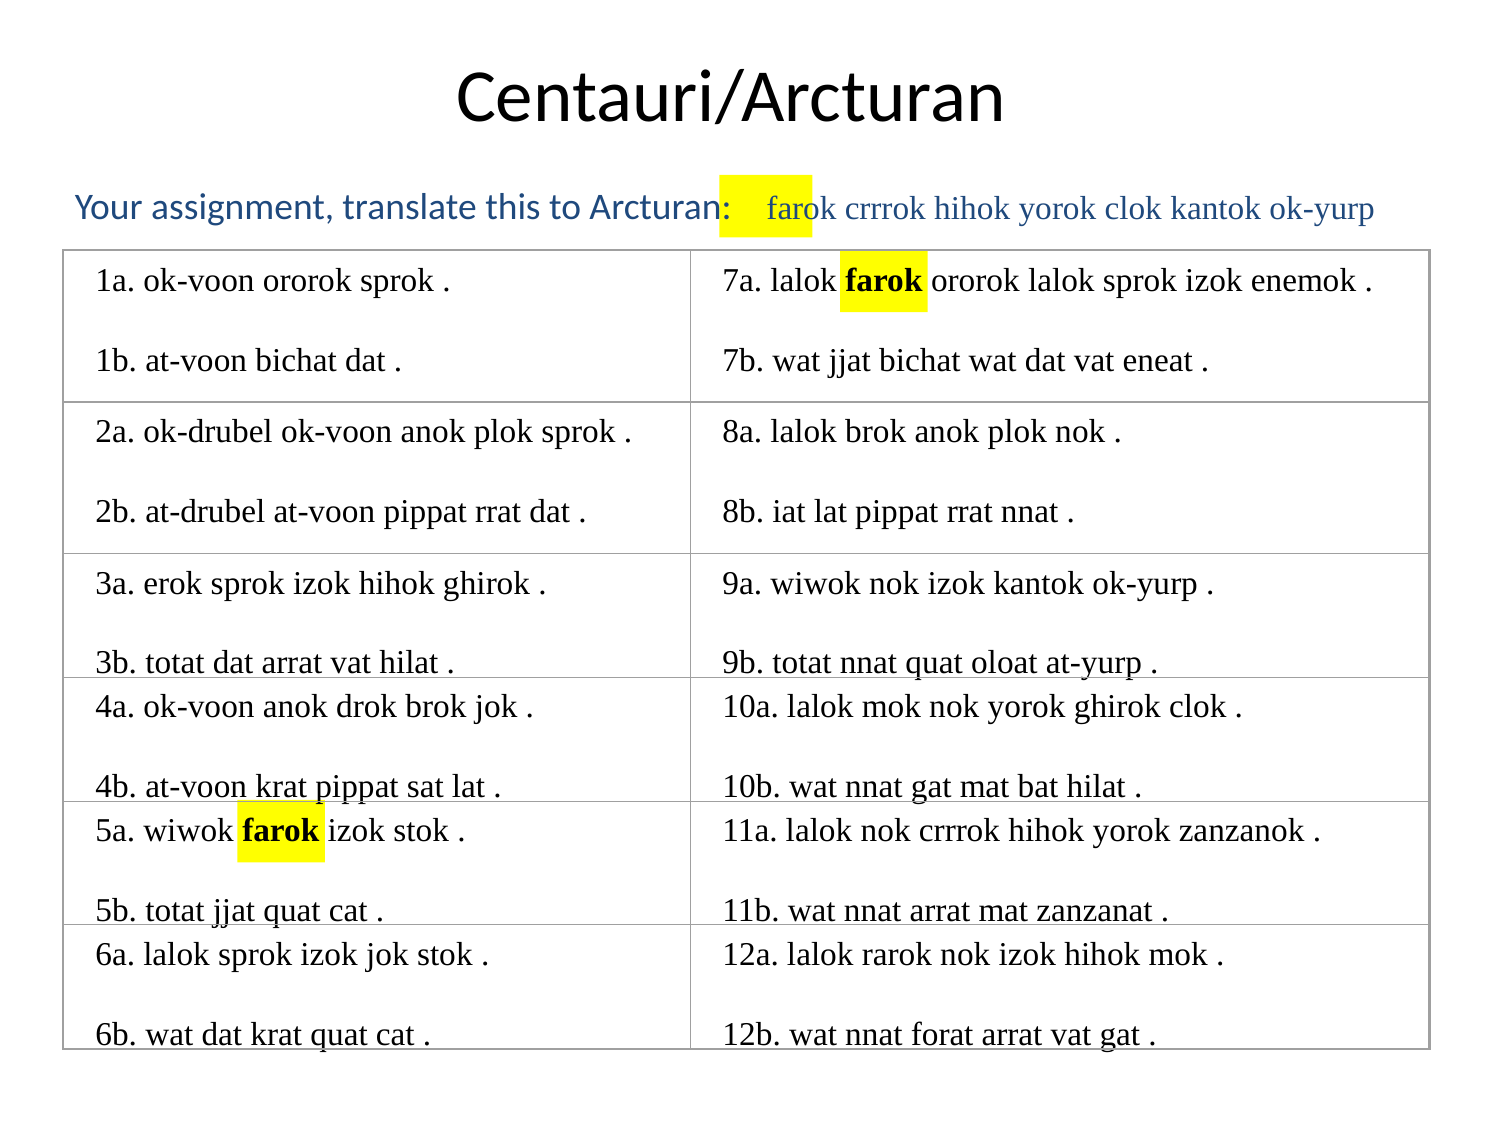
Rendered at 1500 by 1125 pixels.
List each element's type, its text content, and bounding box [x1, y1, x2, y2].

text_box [62, 249, 1431, 1050]
text_box Your assignment, translate this to Arcturan: farok crrrok hihok yorok clok kantok ok-yurp [59, 174, 1391, 235]
title Centauri/Arcturan [37, 22, 1425, 161]
